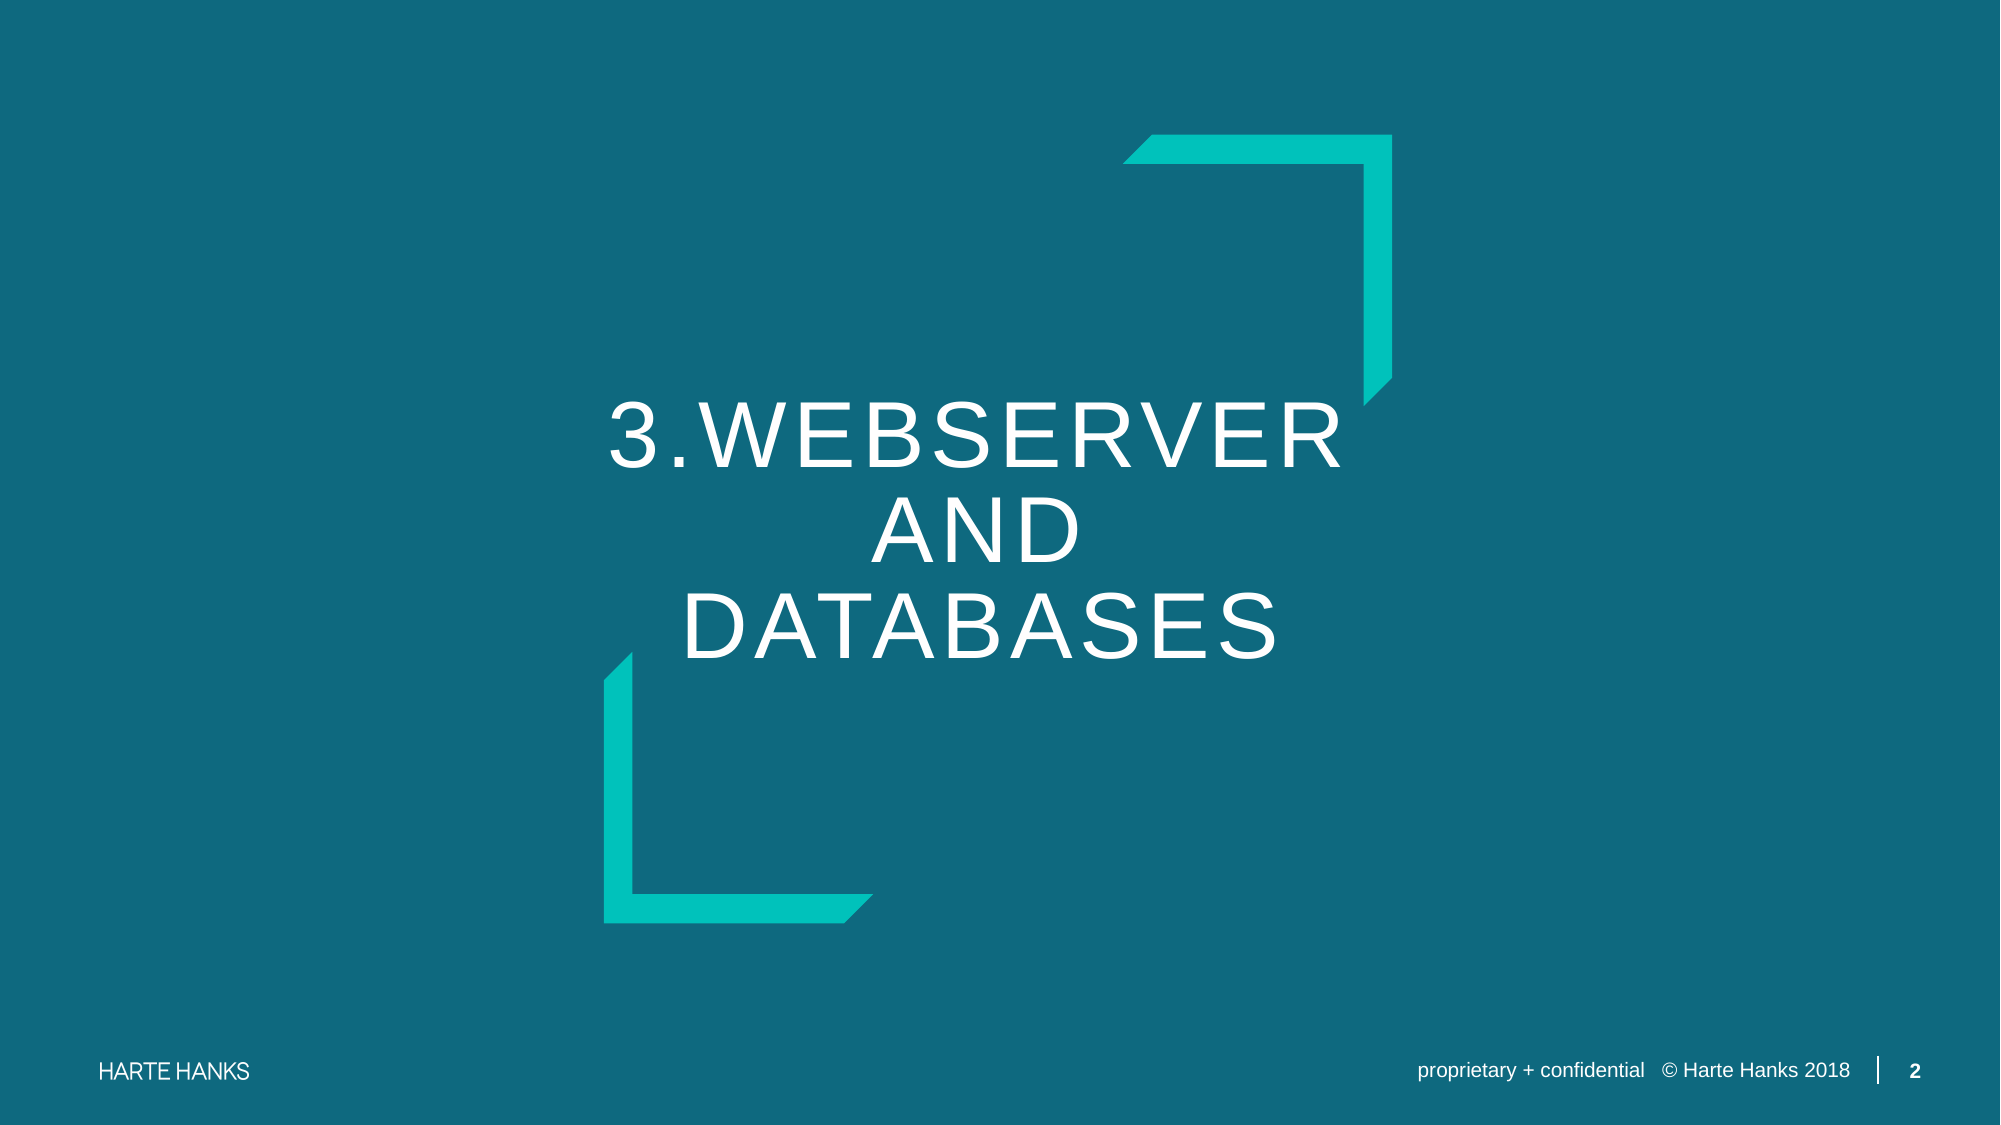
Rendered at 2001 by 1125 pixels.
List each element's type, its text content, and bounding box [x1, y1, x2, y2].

picture [100, 1062, 249, 1080]
title 3.Webserver and Databases [567, 520, 1393, 693]
